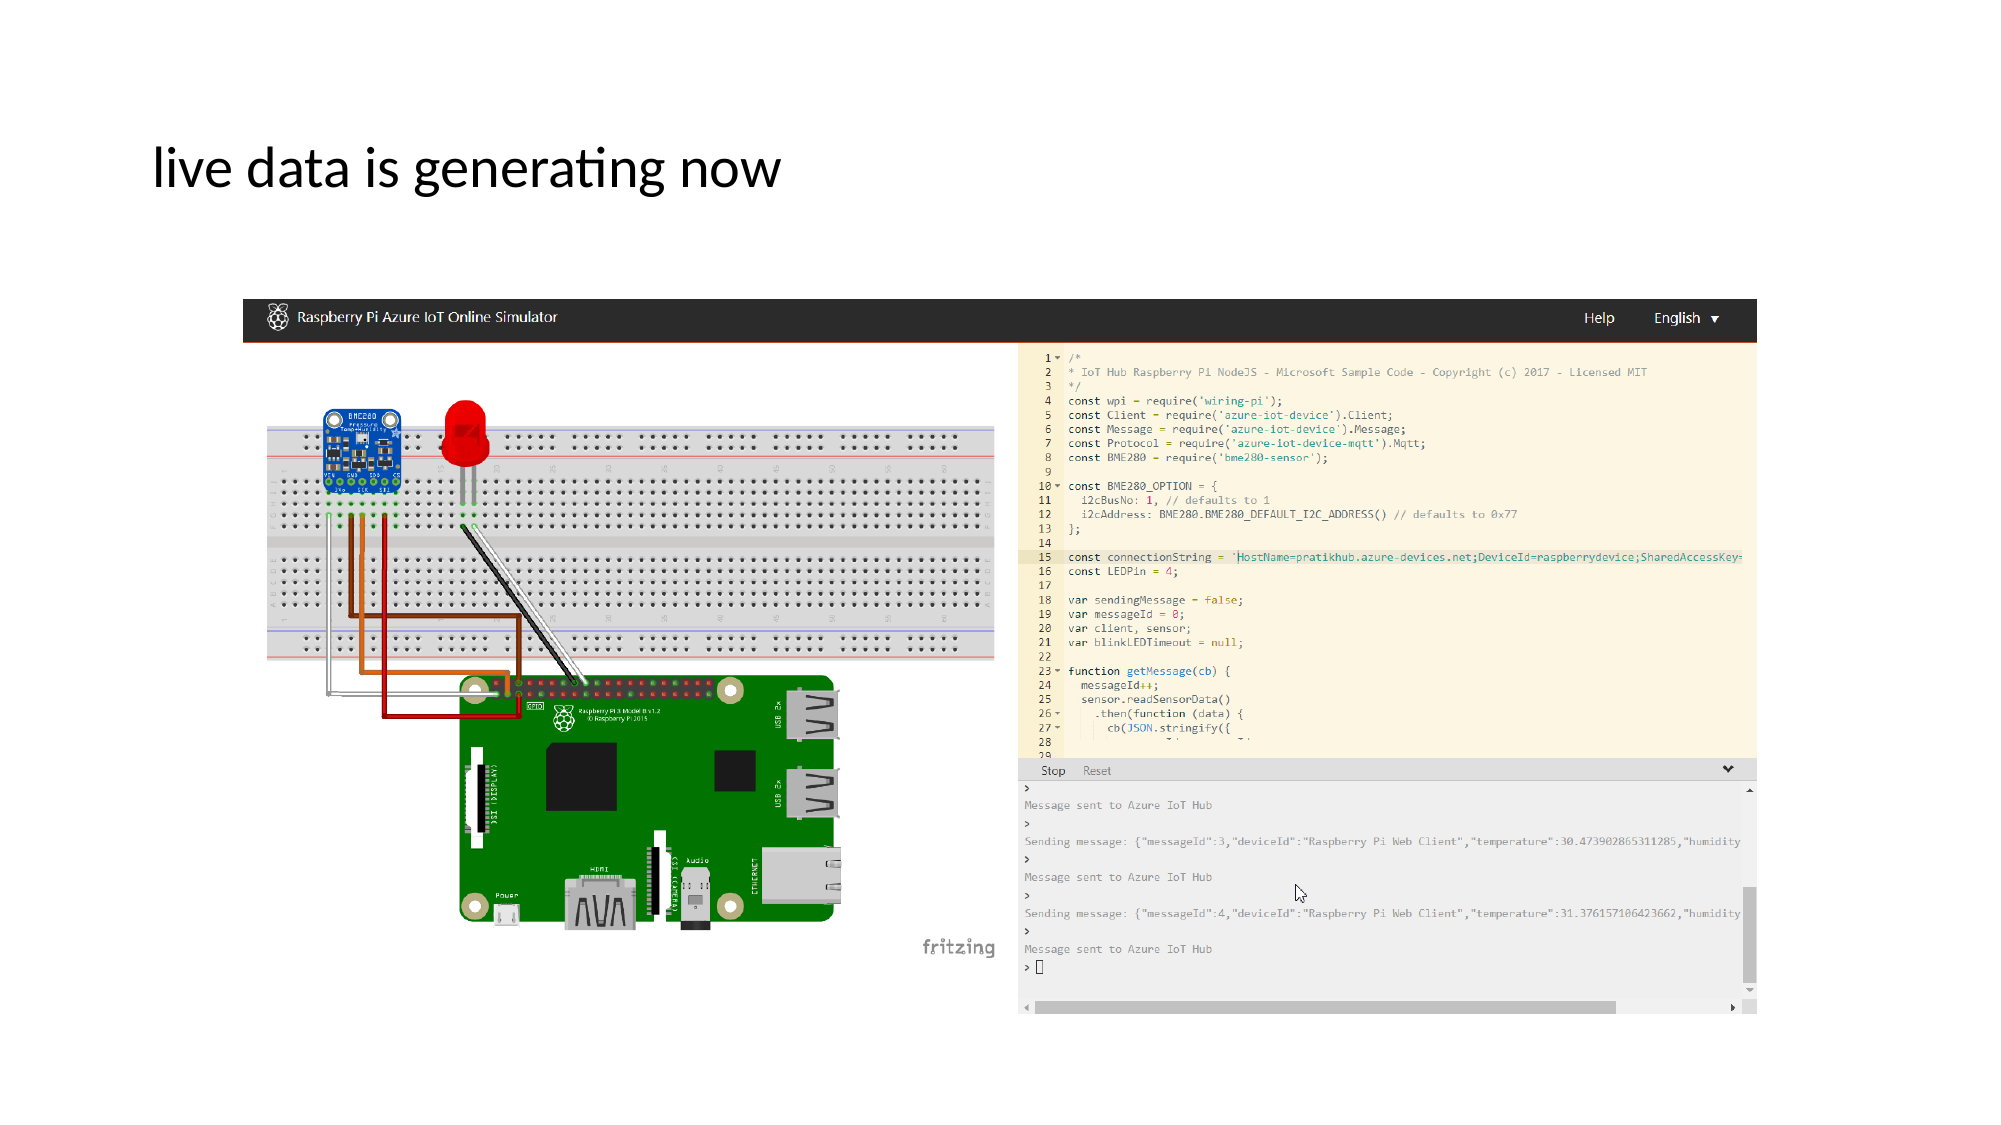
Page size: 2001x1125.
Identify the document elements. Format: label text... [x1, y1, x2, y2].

title live data is generating now [137, 59, 1863, 278]
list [243, 299, 1757, 1014]
